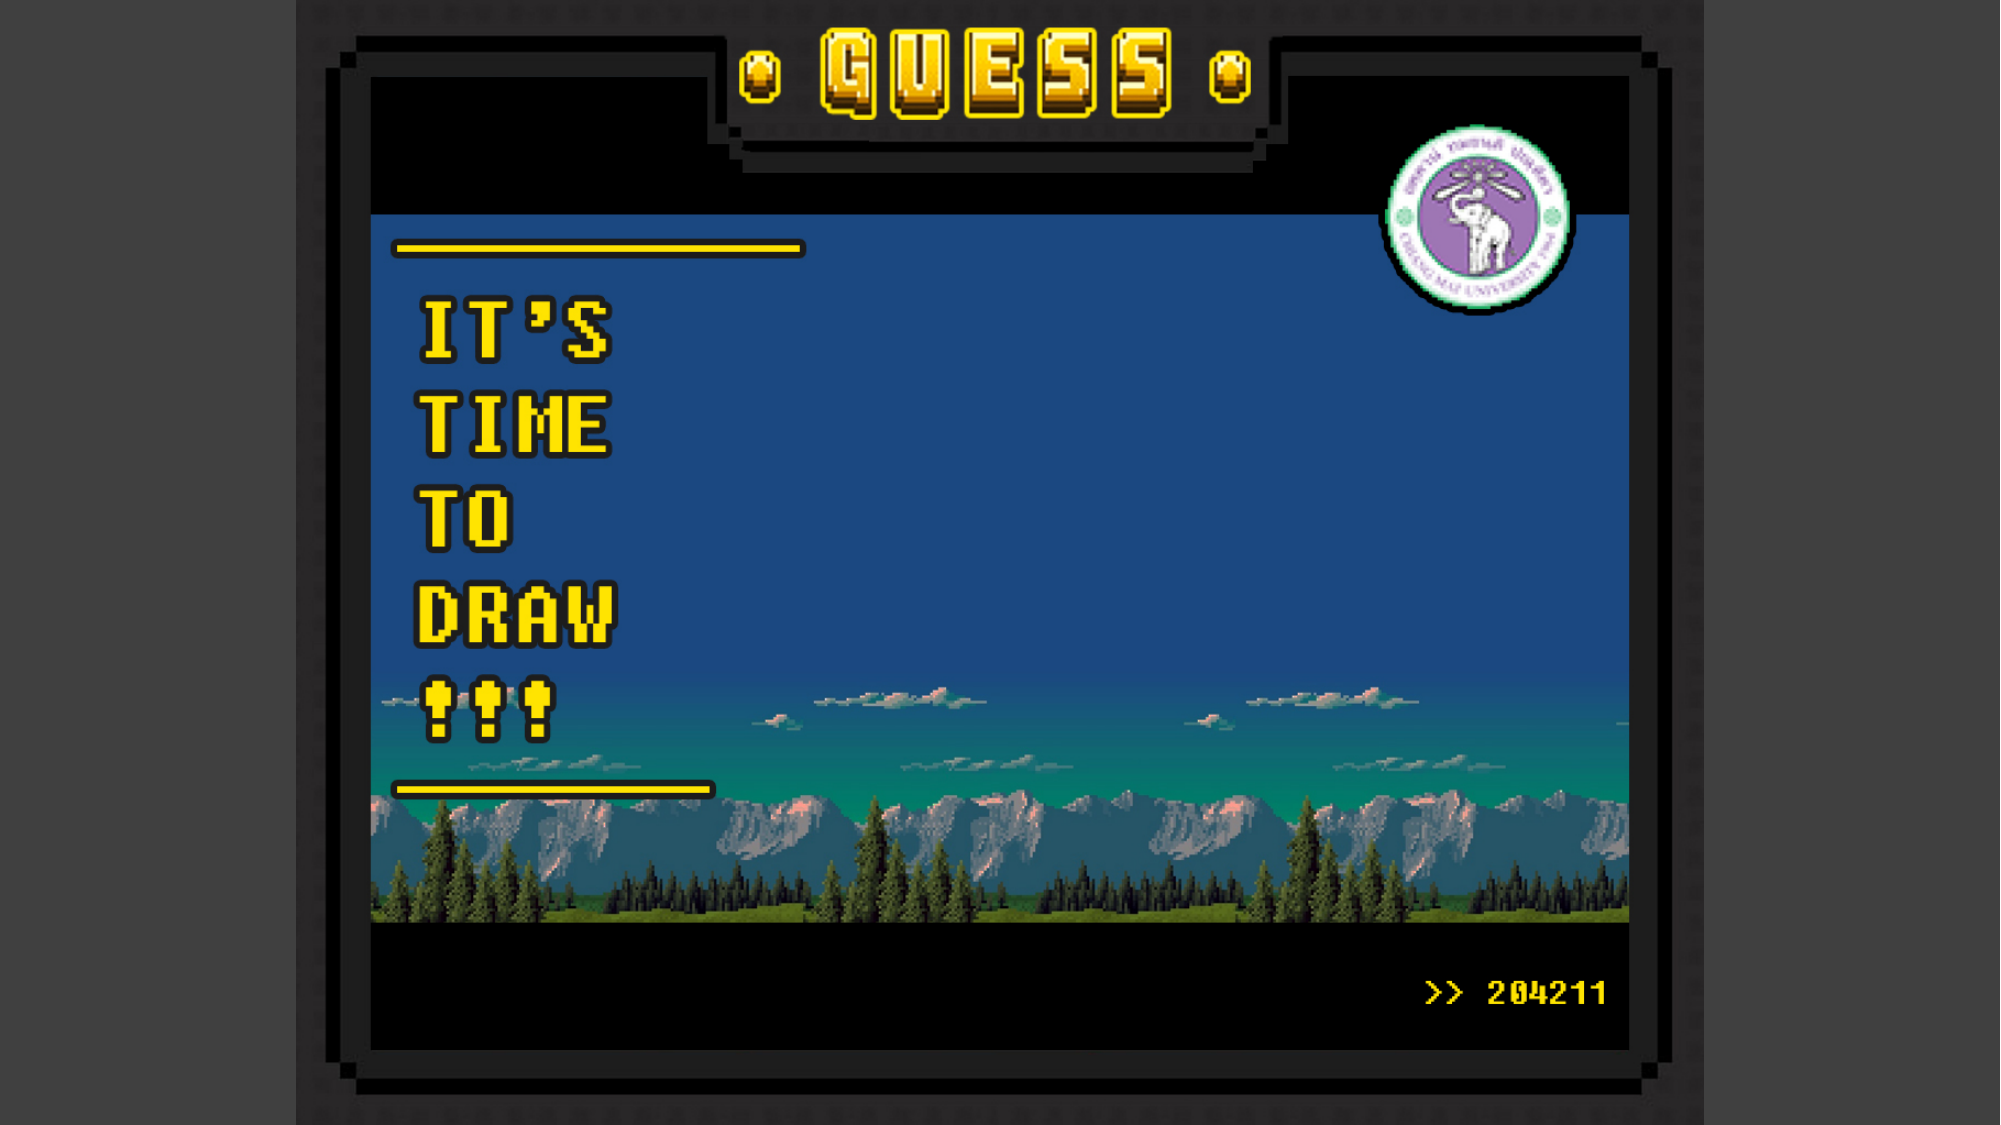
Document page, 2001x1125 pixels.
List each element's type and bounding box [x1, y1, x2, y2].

picture [296, 0, 1704, 1125]
